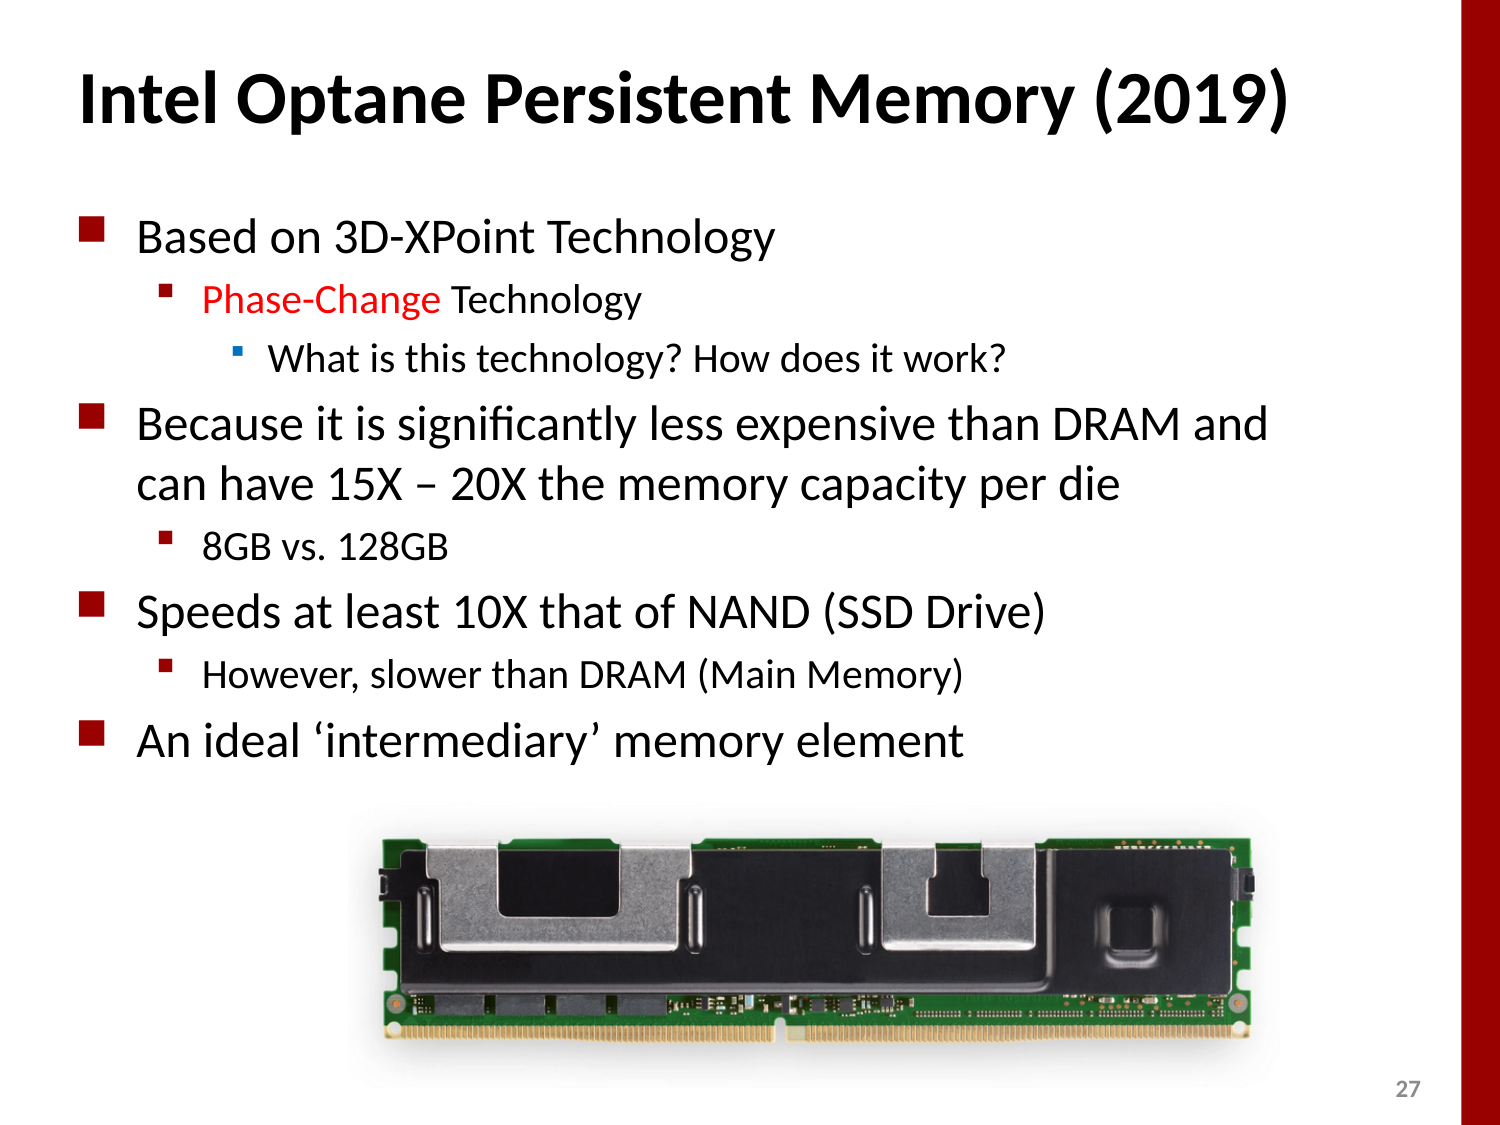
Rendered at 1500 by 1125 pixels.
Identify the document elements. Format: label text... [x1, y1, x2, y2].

picture [348, 801, 1280, 1088]
title Intel Optane Persistent Memory (2019) [63, 30, 1412, 157]
list Based on 3D-XPoint Technology Phase-Change Technology What is this technology? How does it work? Because it is significantly less expensive than DRAM and can have 15X – 20X the memory capacity per die 8GB vs. 128GB Speeds at least 10X that of NAND (SSD Drive) However, slower than DRAM (Main Memory) An ideal ‘intermediary’ memory element [64, 196, 1361, 1048]
